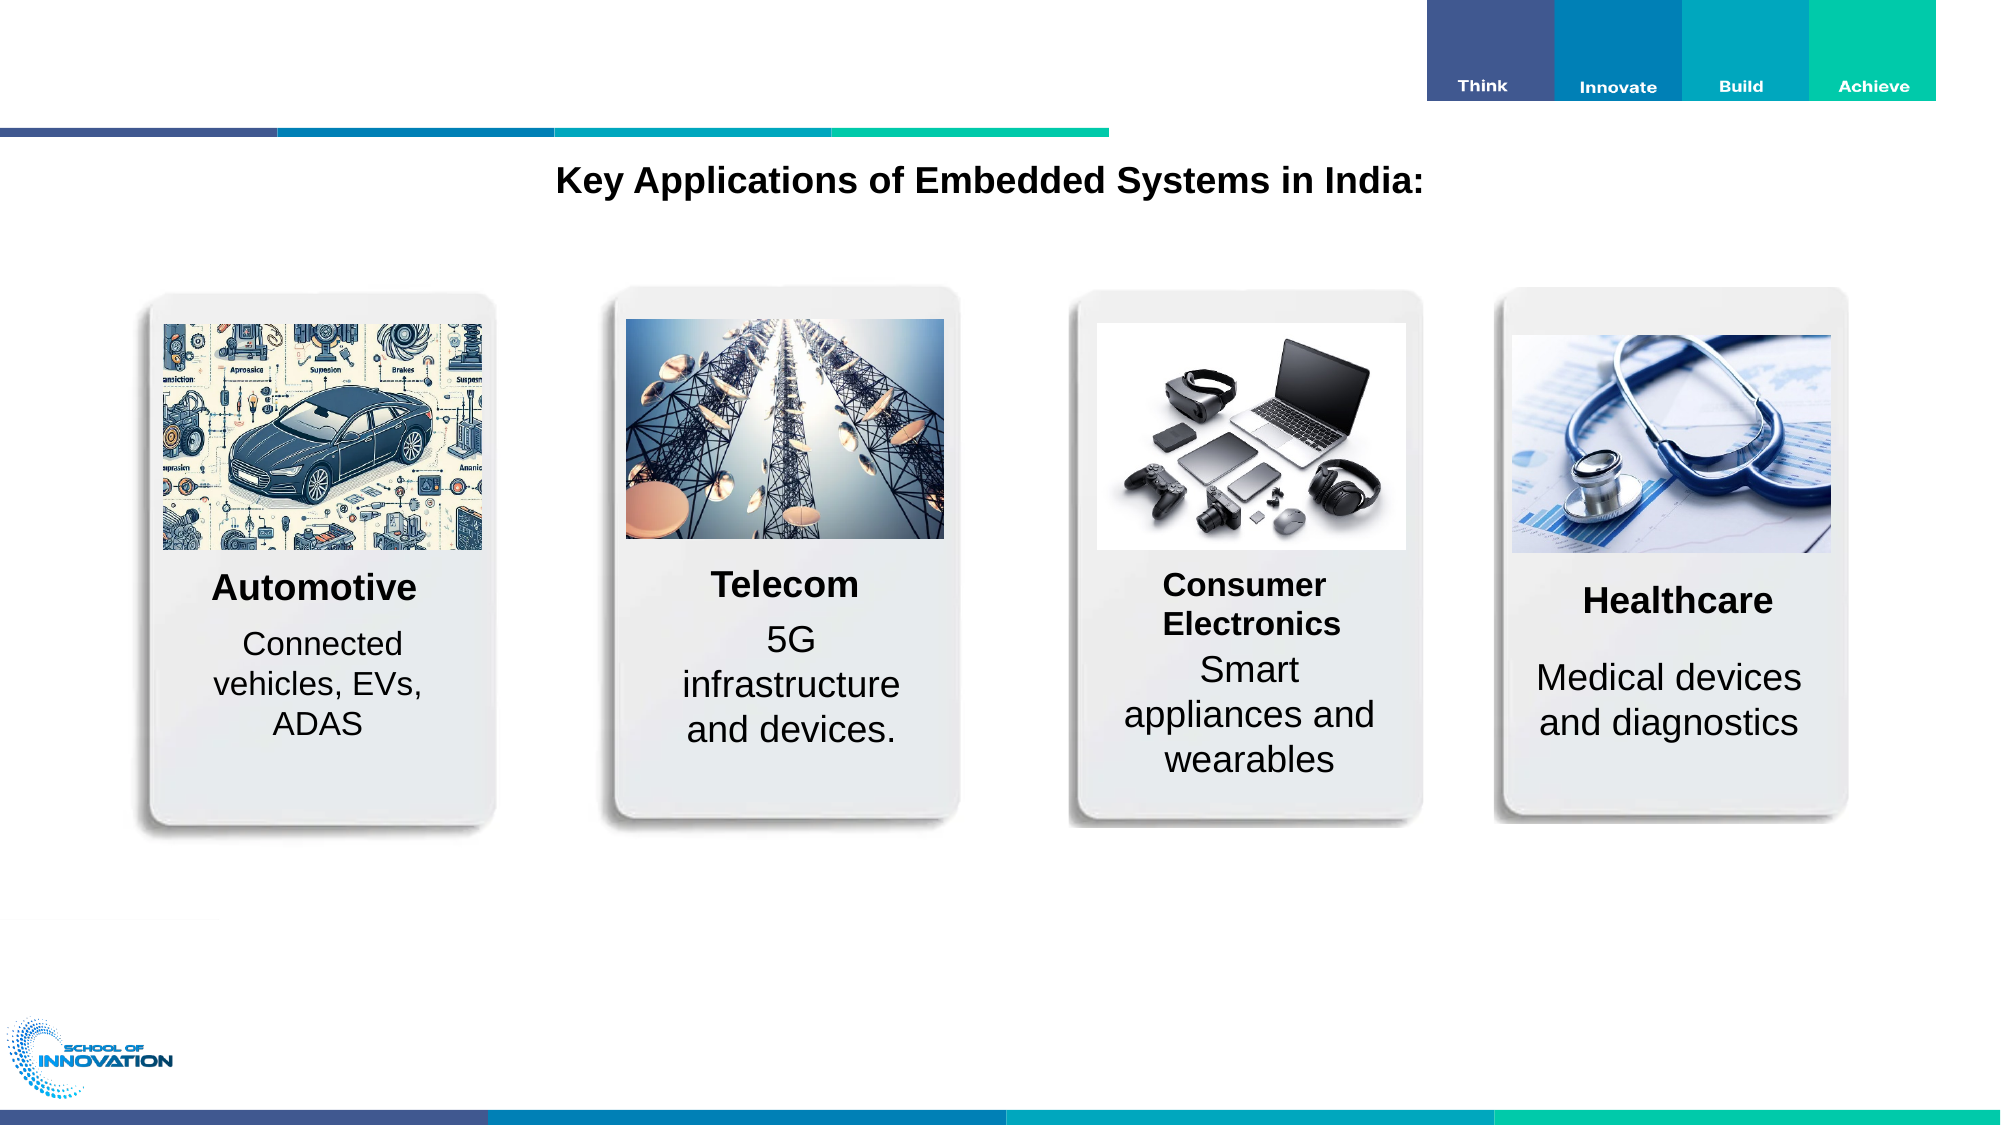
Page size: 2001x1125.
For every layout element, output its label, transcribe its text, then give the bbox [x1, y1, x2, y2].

picture [1630, 85, 1638, 92]
text_box Key Applications of Embedded Systems in India: [540, 148, 1443, 209]
picture [1598, 85, 1606, 92]
picture [1427, 0, 1554, 101]
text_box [1068, 289, 1424, 828]
picture [1620, 85, 1628, 92]
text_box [1493, 287, 1849, 824]
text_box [583, 270, 982, 841]
picture [1648, 85, 1656, 91]
picture [1683, 0, 1936, 101]
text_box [118, 277, 518, 848]
picture [0, 919, 219, 1125]
